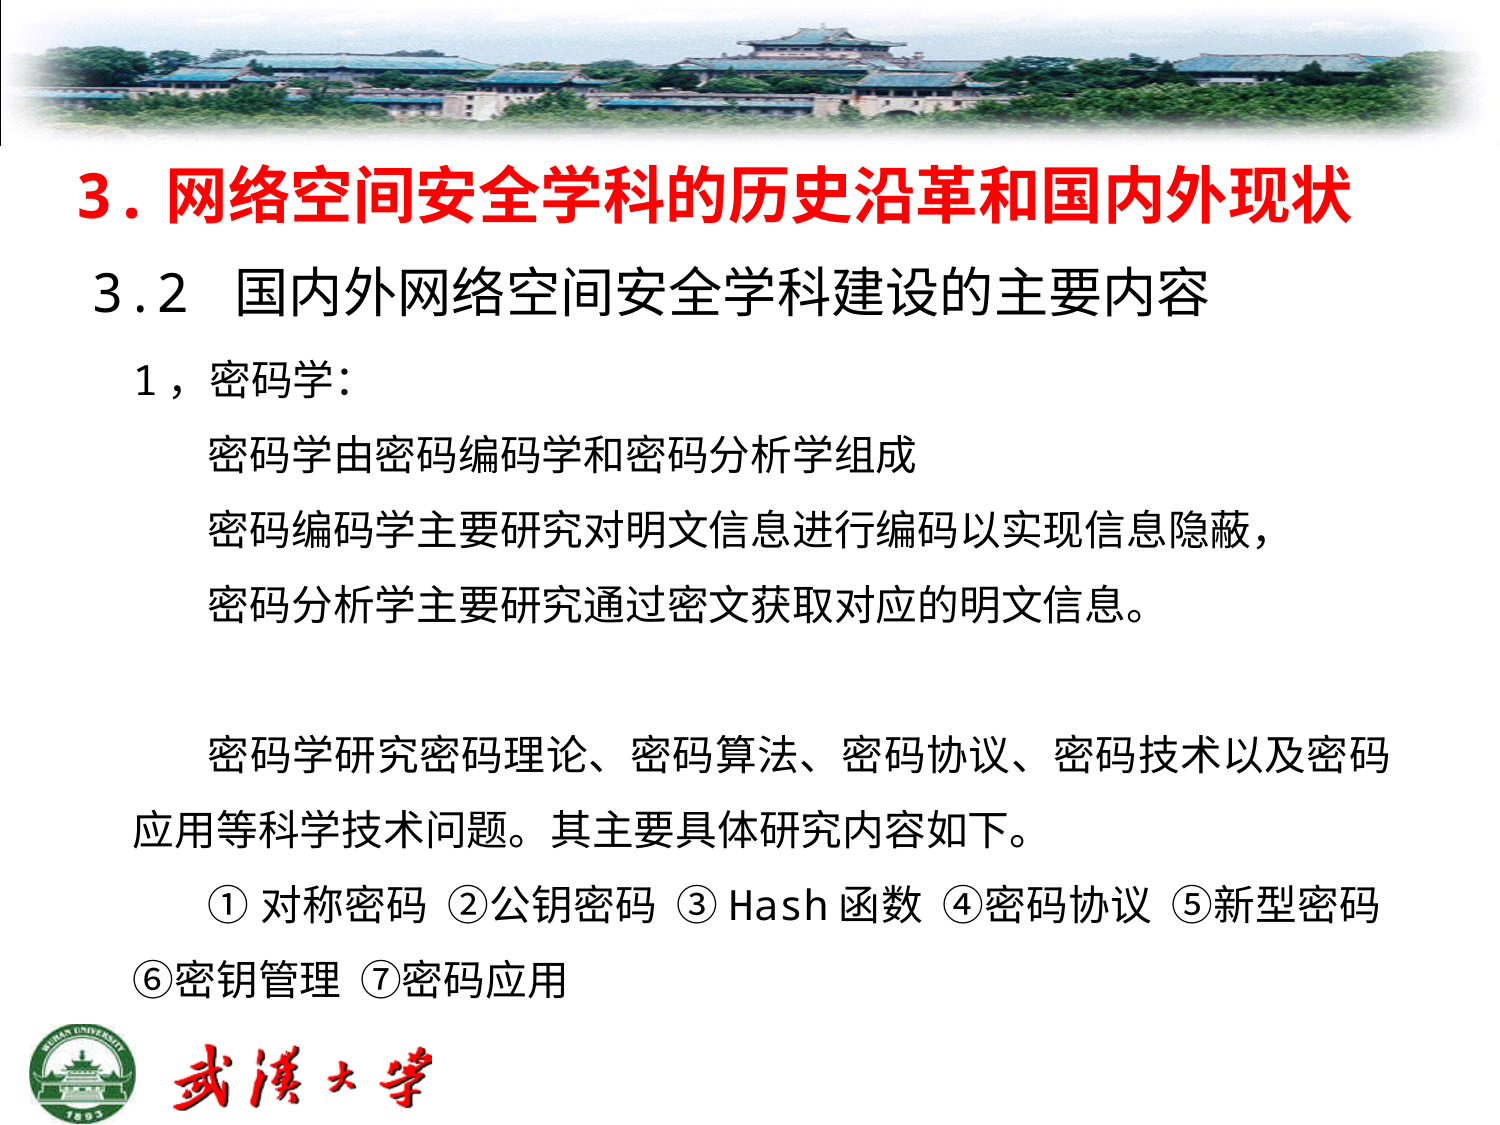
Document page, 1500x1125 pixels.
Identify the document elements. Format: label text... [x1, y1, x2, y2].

text_box 1，密码学： 密码学由密码编码学和密码分析学组成 密码编码学主要研究对明文信息进行编码以实现信息隐蔽， 密码分析学主要研究通过密文获取对应的明文信息。 密码学研究密码理论、密码算法、密码协议、密码技术以及密码应用等科学技术问题。其主要具体研究内容如下。 ①对称密码 ②公钥密码 ③Hash函数 ④密码协议 ⑤新型密码 ⑥密钥管理 ⑦密码应用 [118, 346, 1406, 1125]
picture [0, 0, 1500, 125]
list 3.2 国内外网络空间安全学科建设的主要内容 [76, 250, 1448, 1064]
title 3.网络空间安全学科的历史沿革和国内外现状 [0, 125, 1500, 263]
